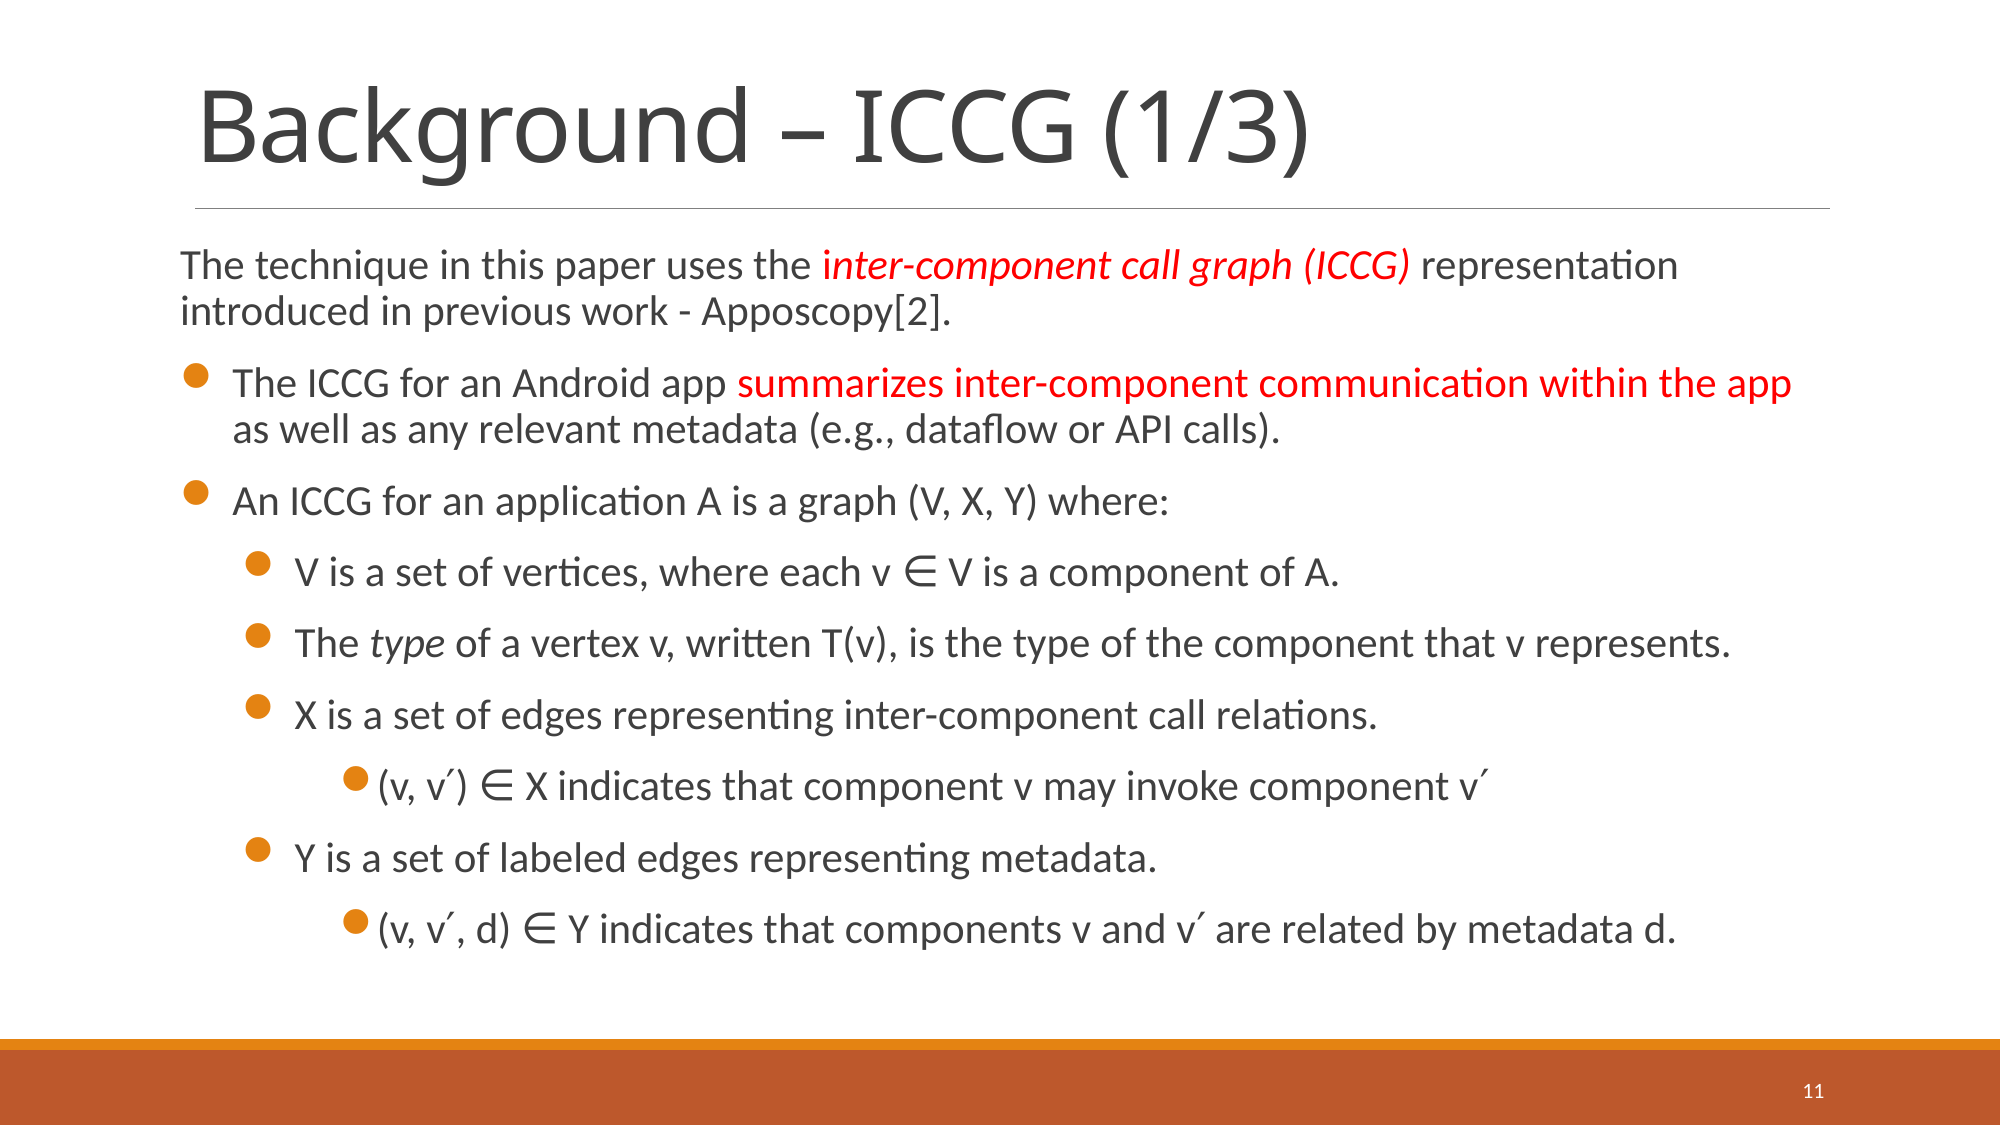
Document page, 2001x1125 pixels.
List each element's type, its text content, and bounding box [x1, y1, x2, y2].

list The technique in this paper uses the inter-component call graph (ICCG) representation introduced in previous work - Apposcopy[2]. The ICCG for an Android app summarizes inter-component communication within the app as well as any relevant metadata (e.g., dataflow or API calls). An ICCG for an application A is a graph (V, X, Y) where: V is a set of vertices, where each v ∈ V is a component of A. The type of a vertex v, written T(v), is the type of the component that v represents. X is a set of edges representing inter-component call relations. (v, v′) ∈ X indicates that component v may invoke component v′ Y is a set of labeled edges representing metadata. (v, v′, d) ∈ Y indicates that components v and v′ are related by metadata d. [180, 234, 1830, 963]
title Background – ICCG (1/3) [180, 47, 1830, 190]
slide_number 11 [1624, 1059, 1840, 1120]
